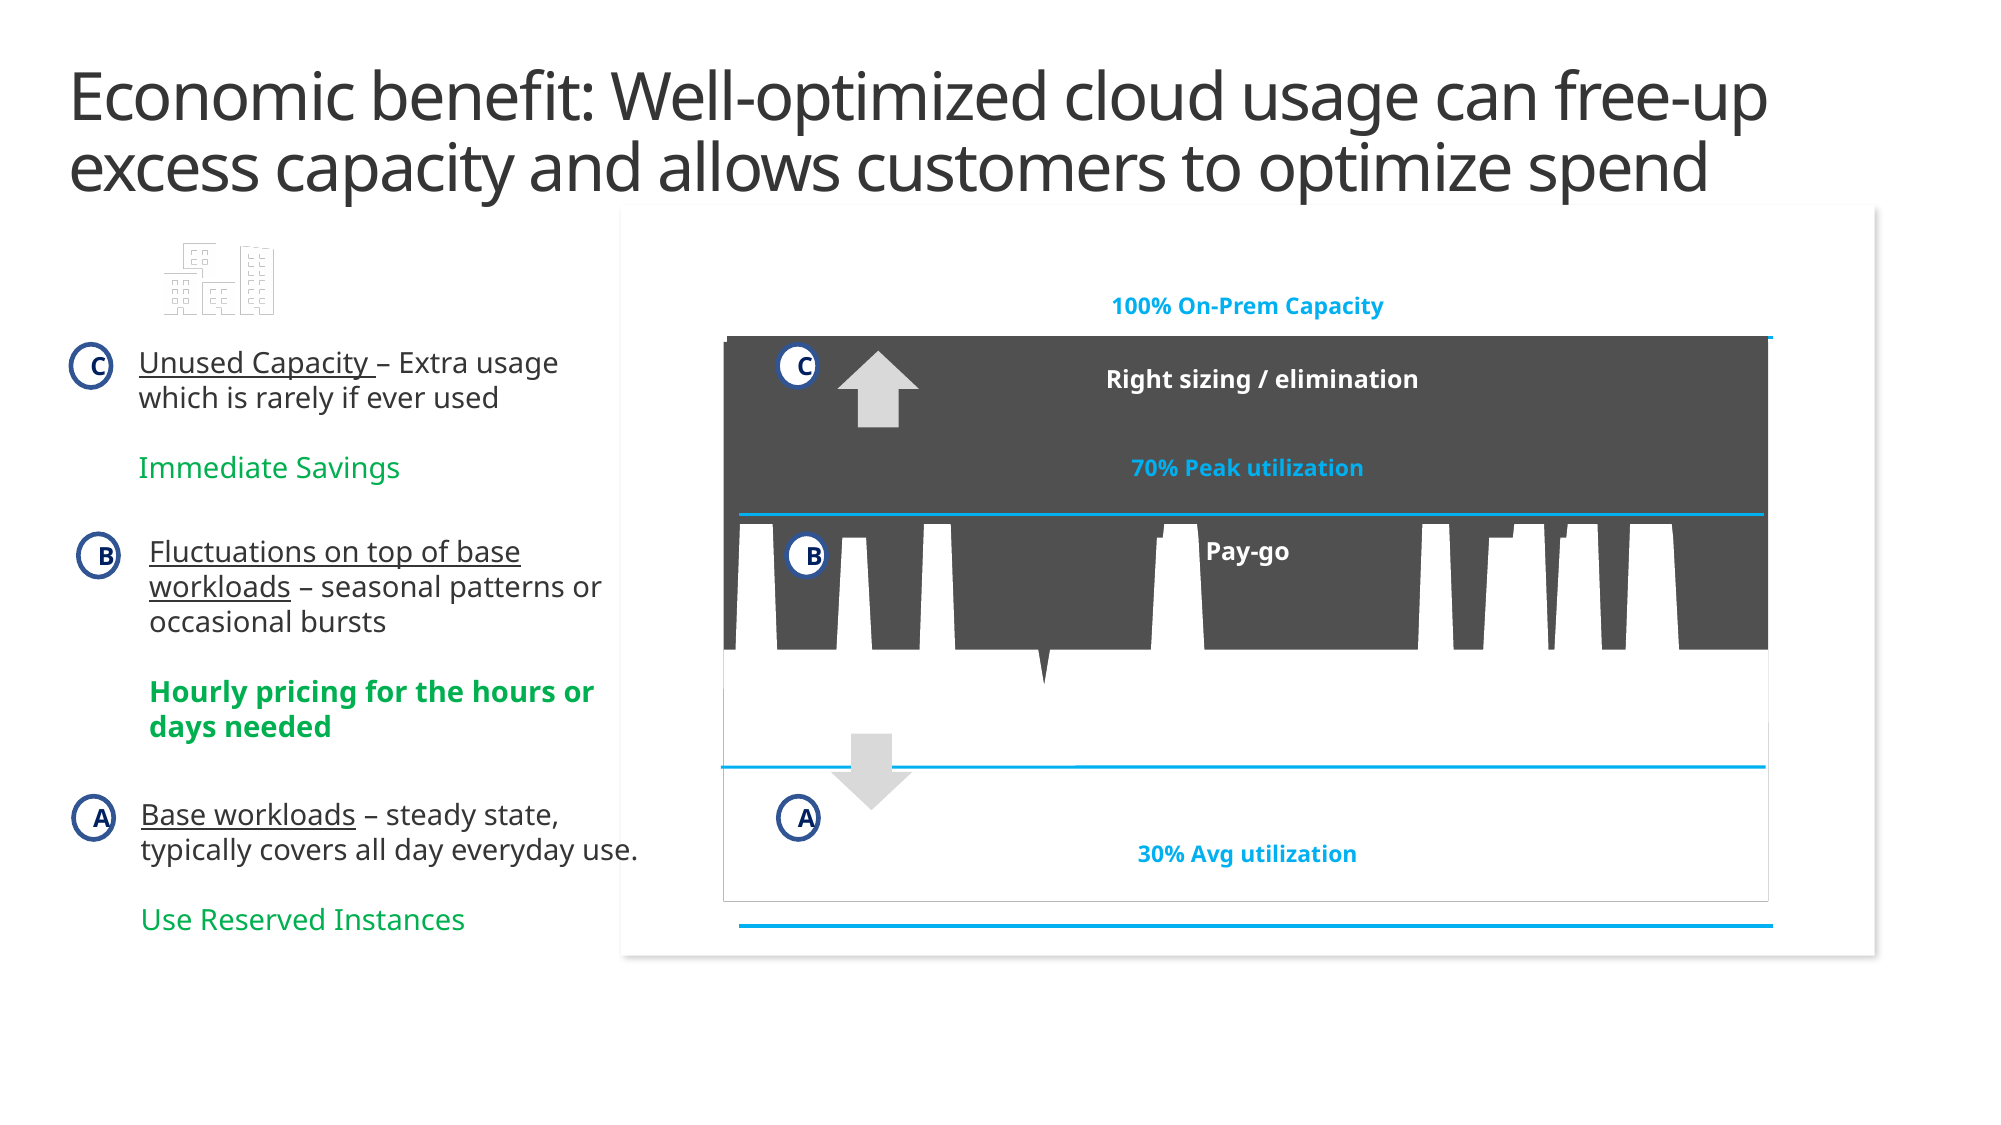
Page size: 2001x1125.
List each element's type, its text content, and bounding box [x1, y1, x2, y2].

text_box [73, 733, 913, 938]
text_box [78, 533, 827, 747]
title Economic benefit: Well-optimized cloud usage can free-up excess capacity and allows customers to optimize spend [44, 47, 1957, 196]
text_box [620, 204, 1875, 957]
picture [152, 224, 285, 334]
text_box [70, 343, 920, 486]
